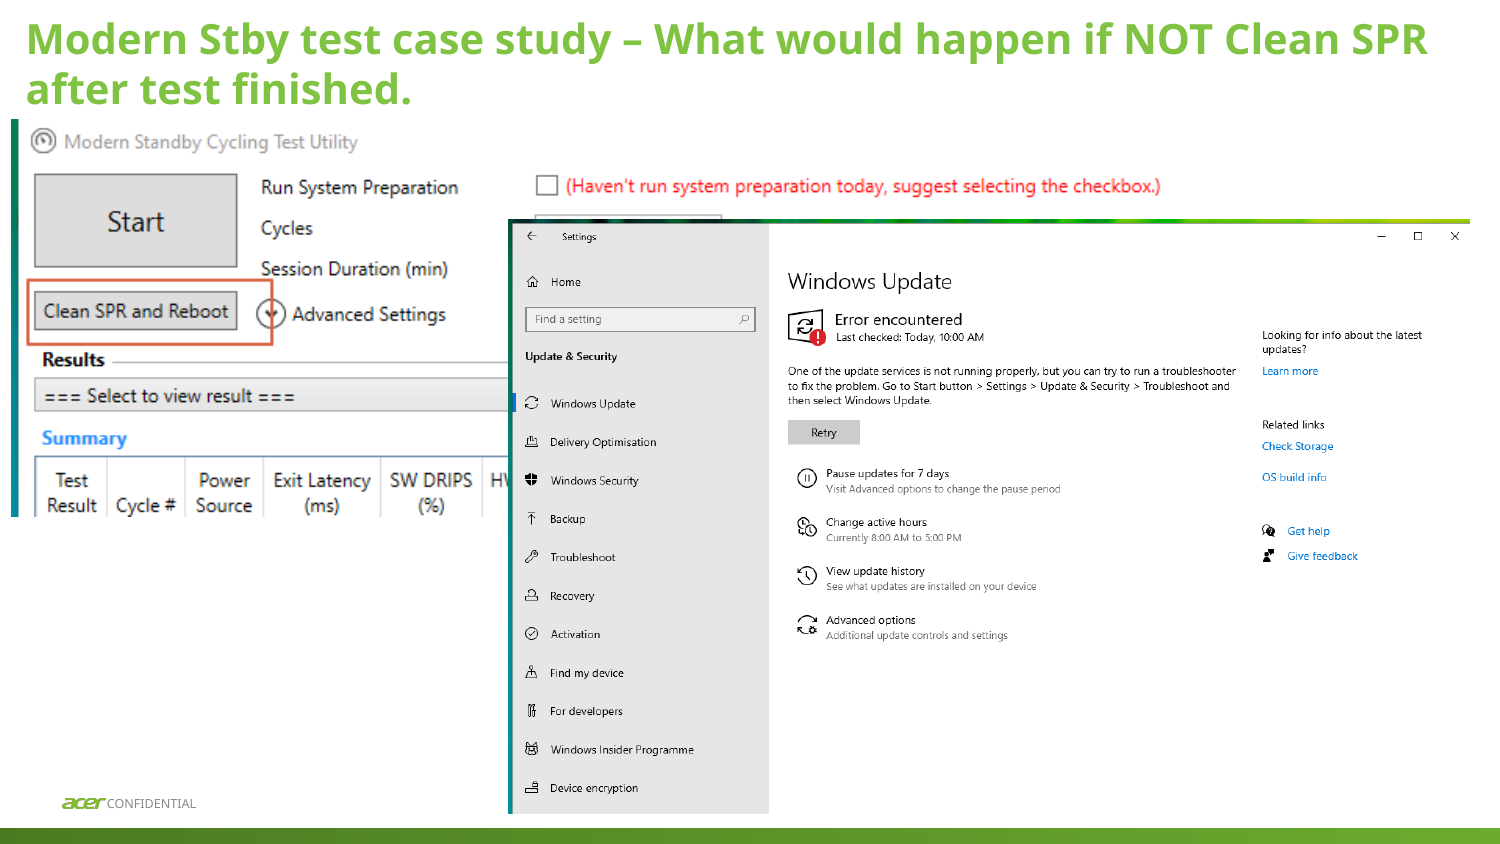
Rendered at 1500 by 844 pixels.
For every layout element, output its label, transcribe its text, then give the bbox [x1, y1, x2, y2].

text_box Modern Stby test case study – What would happen if NOT Clean SPR after test finished. [11, 5, 1483, 120]
slide_number [36, 797, 83, 830]
picture [11, 119, 1470, 814]
picture [83, 798, 106, 809]
